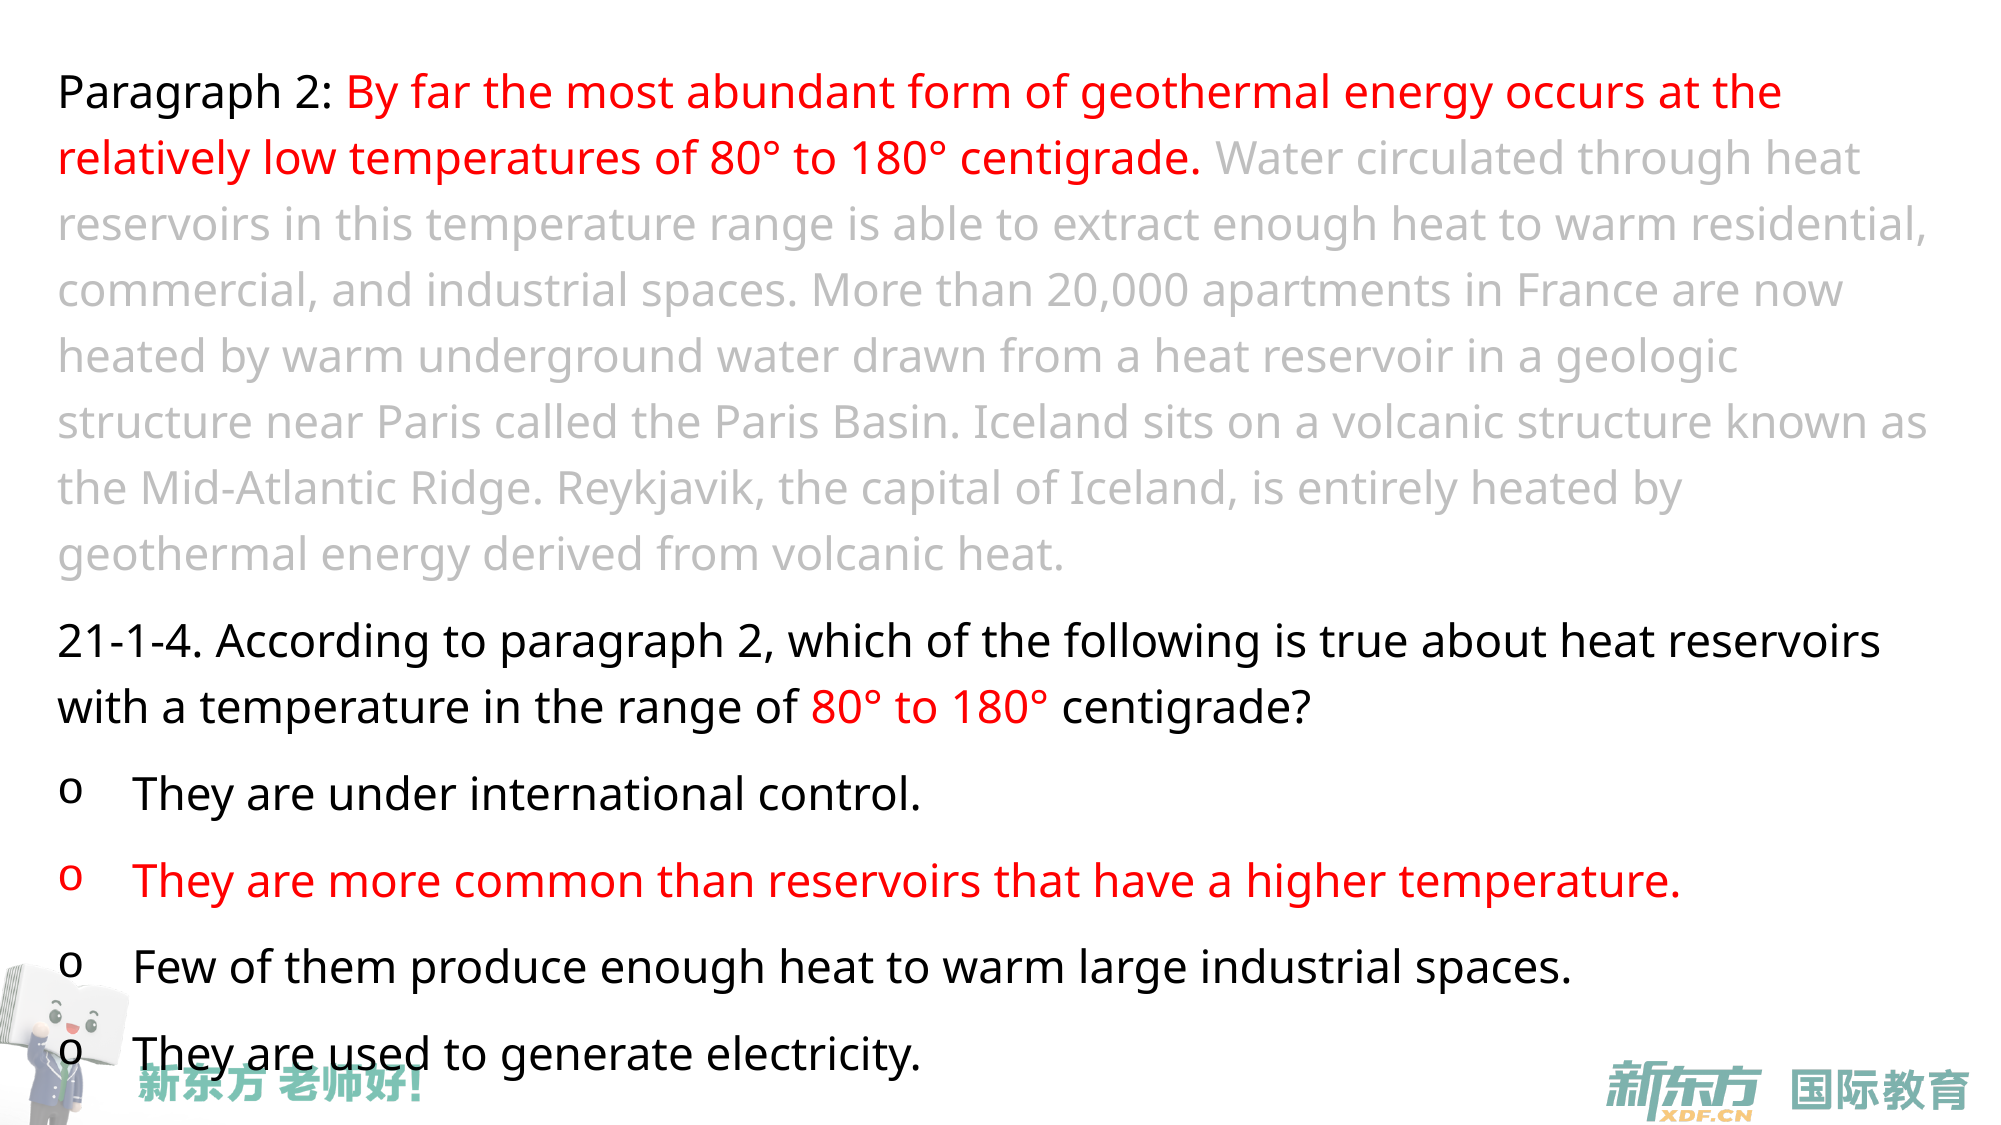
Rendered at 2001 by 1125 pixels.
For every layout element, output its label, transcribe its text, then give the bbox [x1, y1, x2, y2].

table_cell 20 [138, 1062, 420, 1102]
list Paragraph 2: By far the most abundant form of geothermal energy occurs at the relatively low temperatures of 80° to 180° centigrade. Water circulated through heat reservoirs in this temperature range is able to extract enough heat to warm residential, commercial, and industrial spaces. More than 20,000 apartments in France are now heated by warm underground water drawn from a heat reservoir in a geologic structure near Paris called the Paris Basin. Iceland sits on a volcanic structure known as the Mid-Atlantic Ridge. Reykjavik, the capital of Iceland, is entirely heated by geothermal energy derived from volcanic heat. 21-1-4. According to paragraph 2, which of the following is true about heat reservoirs with a temperature in the range of 80° to 180° centigrade? They are under international control. They are more common than reservoirs that have a higher temperature. Few of them produce enough heat to warm large industrial spaces. They are used to generate electricity. [42, 44, 1958, 1031]
table_cell 20 [1572, 1036, 2000, 1125]
